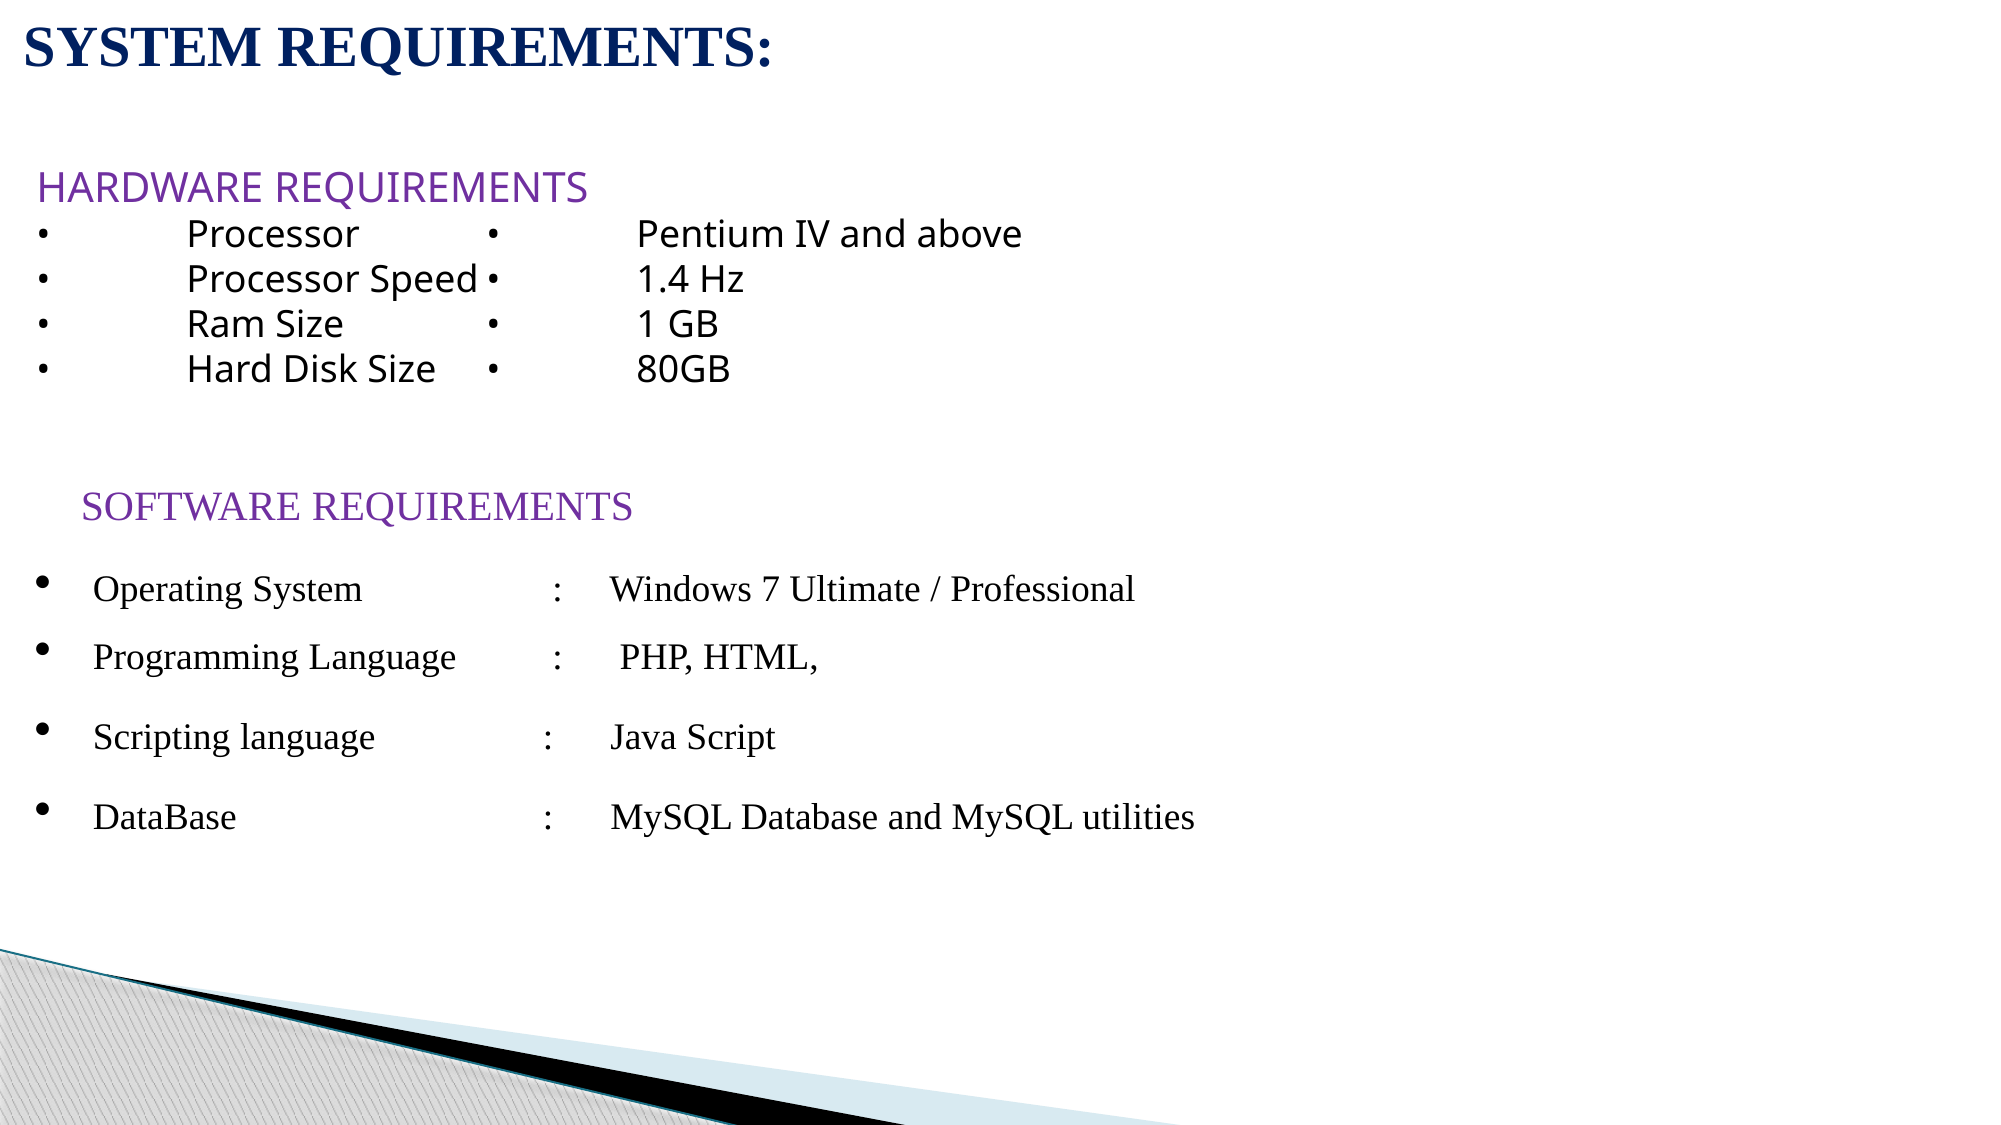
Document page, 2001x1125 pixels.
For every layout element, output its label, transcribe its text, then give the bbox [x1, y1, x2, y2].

text_box SYSTEM REQUIREMENTS: [8, 1, 1009, 86]
text_box HARDWARE REQUIREMENTS • Processor • Pentium IV and above • Processor Speed • 1.4 Hz • Ram Size • 1 GB • Hard Disk Size • 80GB [21, 153, 1456, 398]
text_box SOFTWARE REQUIREMENTS Operating System : Windows 7 Ultimate / Professional Programming Language : PHP, HTML, Scripting language : Java Script DataBase : MySQL Database and MySQL utilities [21, 446, 1723, 924]
